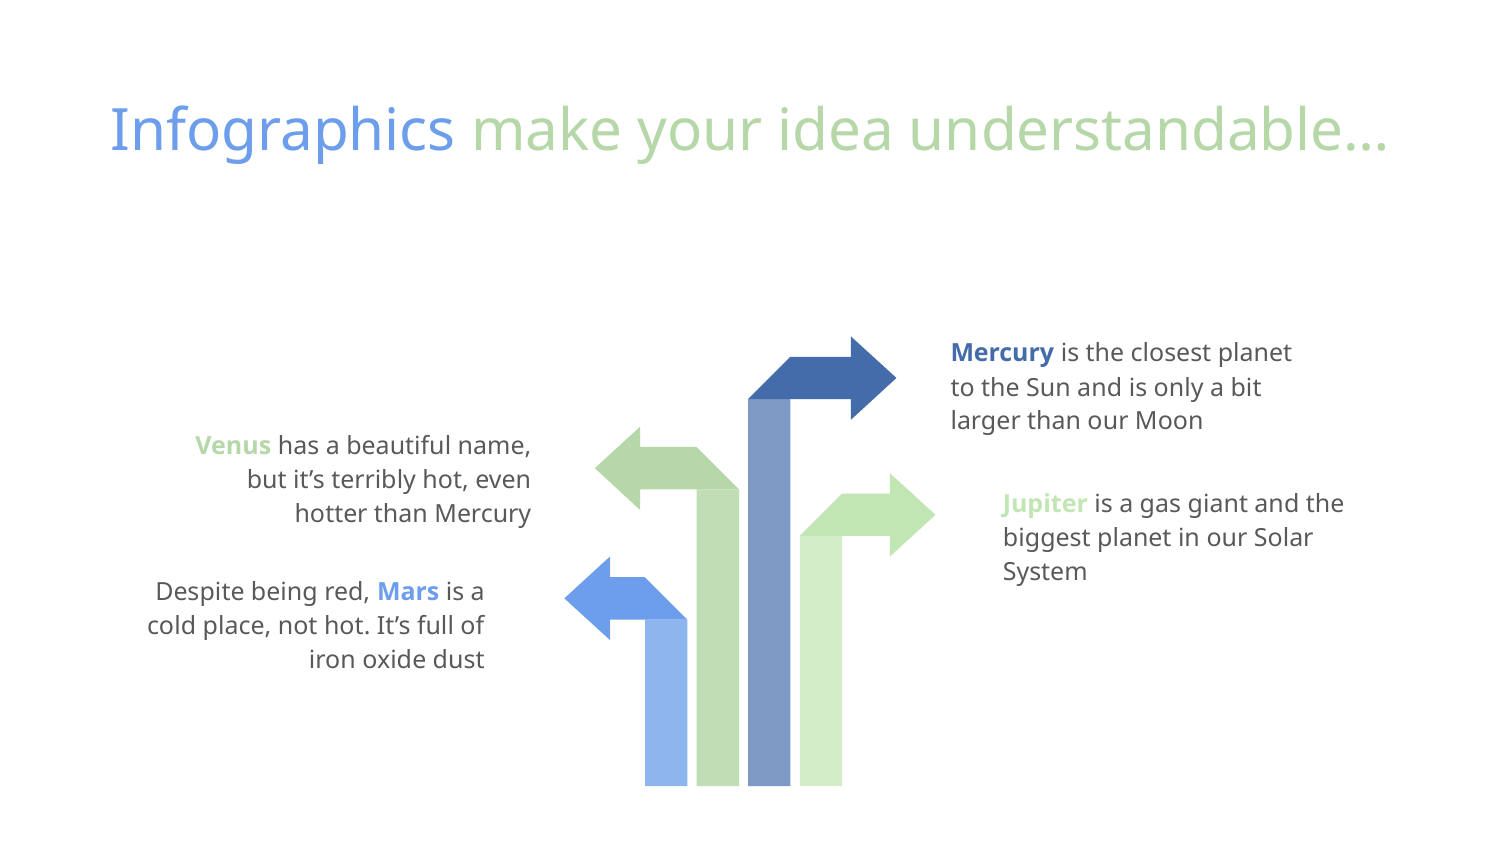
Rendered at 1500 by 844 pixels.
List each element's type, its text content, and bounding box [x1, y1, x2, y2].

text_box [799, 472, 936, 787]
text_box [747, 336, 897, 787]
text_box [594, 426, 740, 787]
list Mercury is the closest planet to the Sun and is only a bit larger than our Moon [935, 317, 1313, 434]
title Infographics make your idea understandable… [51, 77, 1449, 172]
list Despite being red, Mars is a cold place, not hot. It’s full of iron oxide dust [122, 556, 500, 640]
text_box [564, 556, 688, 787]
list Jupiter is a gas giant and the biggest planet in our Solar System [987, 467, 1384, 584]
list Venus has a beautiful name, but it’s terribly hot, even hotter than Mercury [169, 410, 547, 527]
